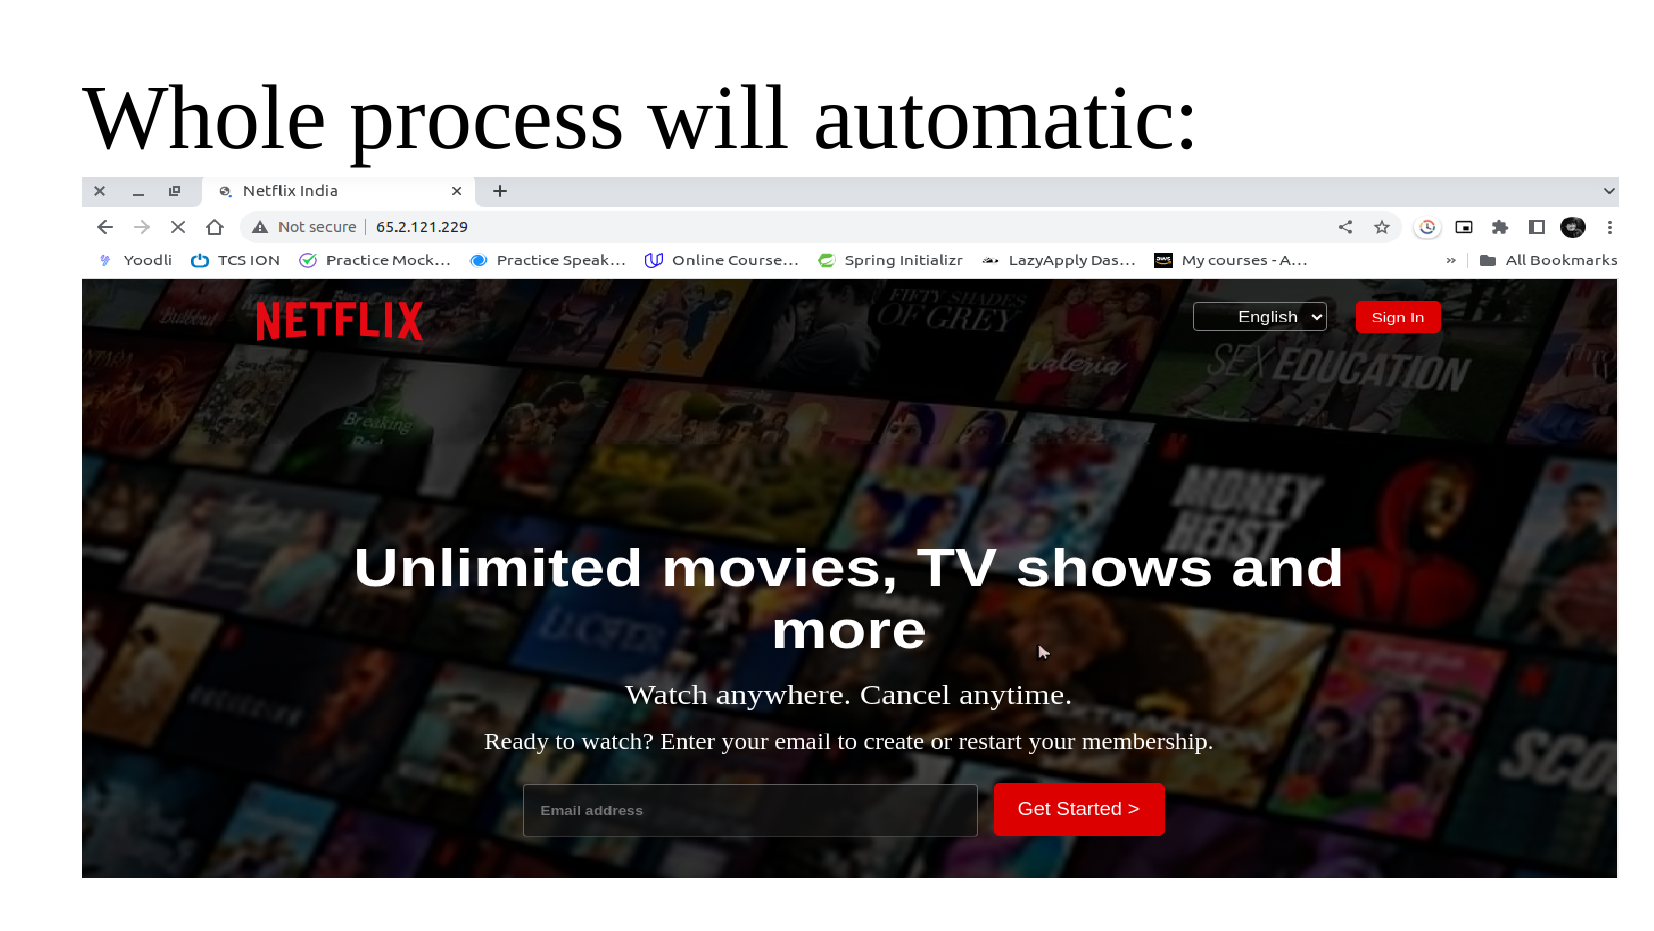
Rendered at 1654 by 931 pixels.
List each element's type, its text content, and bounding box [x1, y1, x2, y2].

picture [82, 177, 1619, 878]
title Whole process will automatic: [82, 36, 1571, 177]
